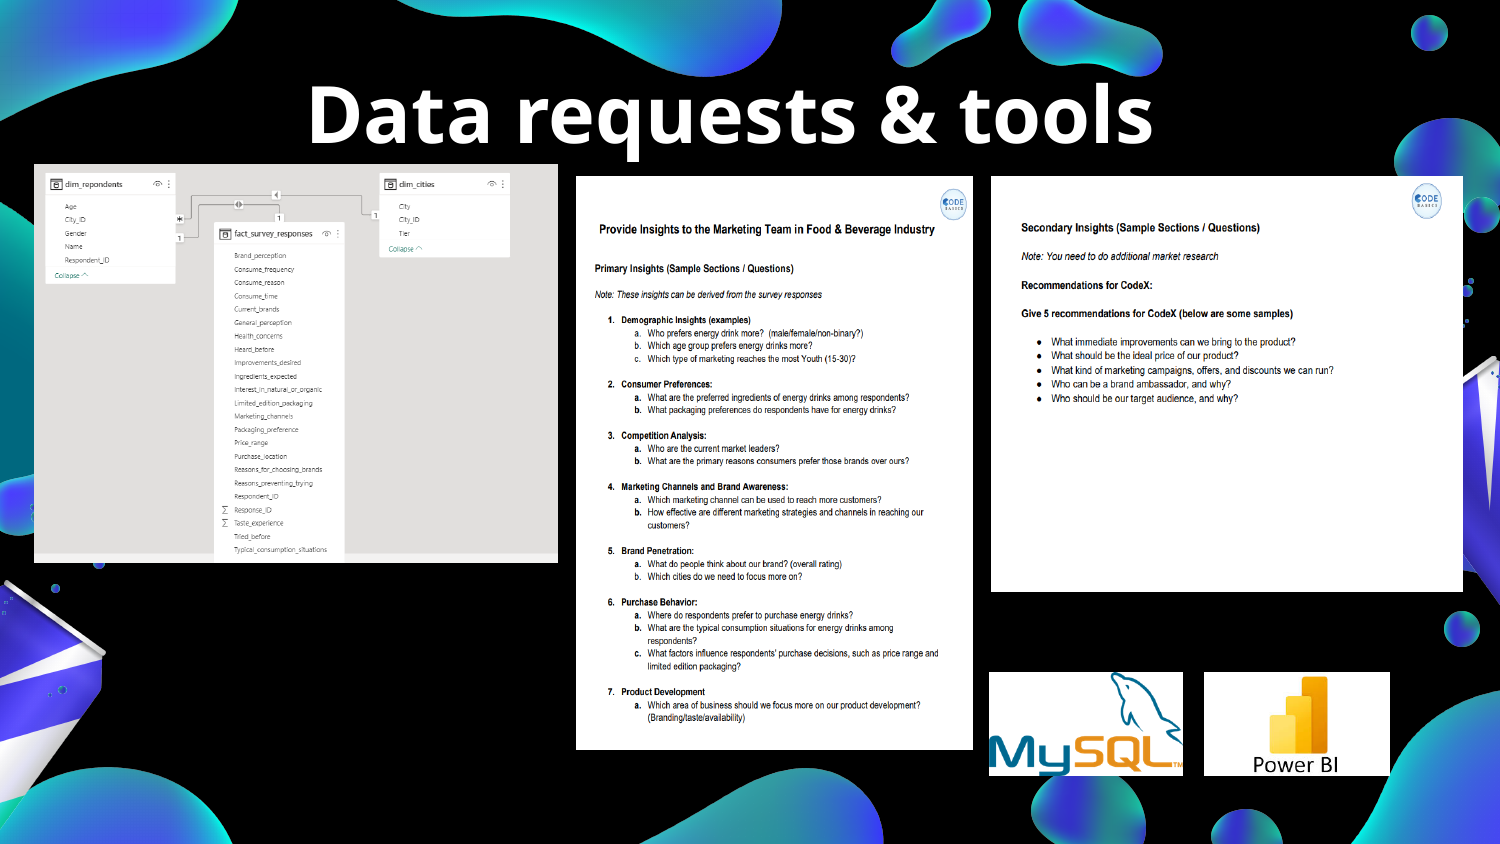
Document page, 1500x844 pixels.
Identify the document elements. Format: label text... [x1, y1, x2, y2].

title Data requests & tools [108, 58, 1373, 165]
picture [880, 0, 999, 58]
picture [1411, 15, 1448, 51]
picture [0, 0, 558, 569]
picture [571, 165, 973, 750]
picture [392, 0, 811, 58]
picture [0, 580, 241, 844]
picture [989, 671, 1184, 844]
picture [401, 756, 884, 844]
picture [990, 118, 1500, 844]
picture [1004, 0, 1171, 58]
